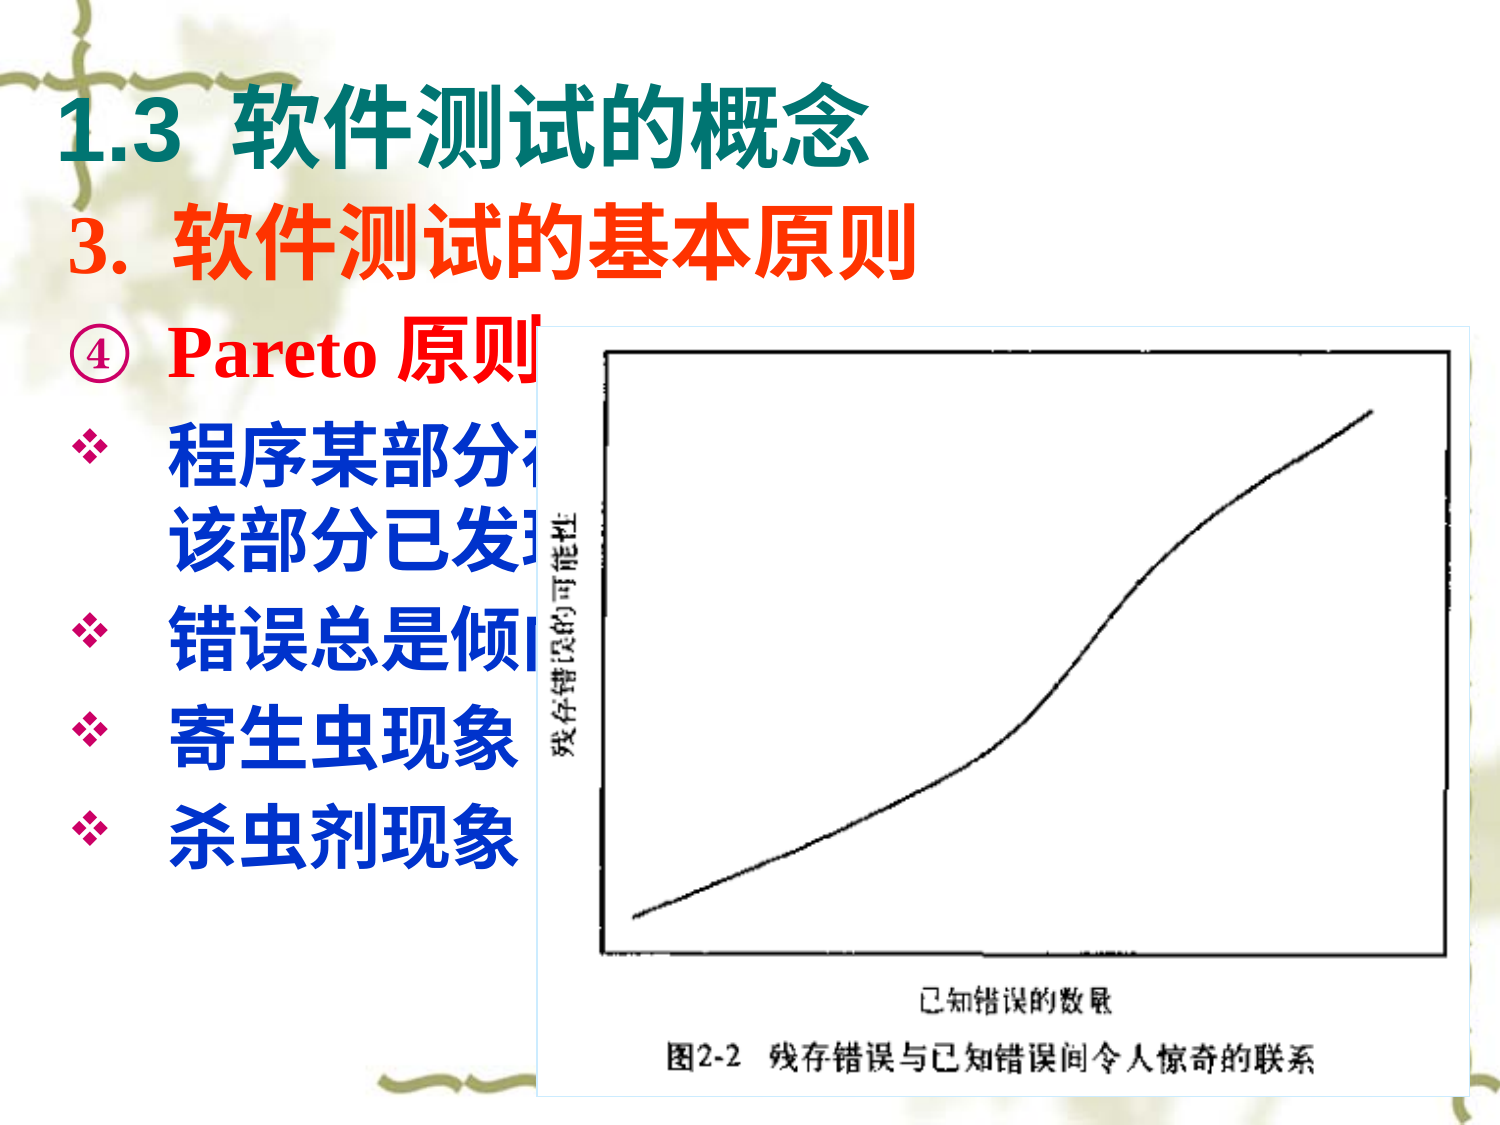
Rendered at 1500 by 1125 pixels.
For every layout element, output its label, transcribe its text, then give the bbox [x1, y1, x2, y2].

picture [0, 0, 1500, 1125]
text_box 3. 软件测试的基本原则 Pareto原则 程序某部分存在更多错误的可能性，与该部分已发现错误的数量成正比 错误总是倾向于聚集存在 寄生虫现象 杀虫剂现象 [53, 172, 1436, 1094]
title 1.3 软件测试的概念 [40, 30, 1443, 219]
